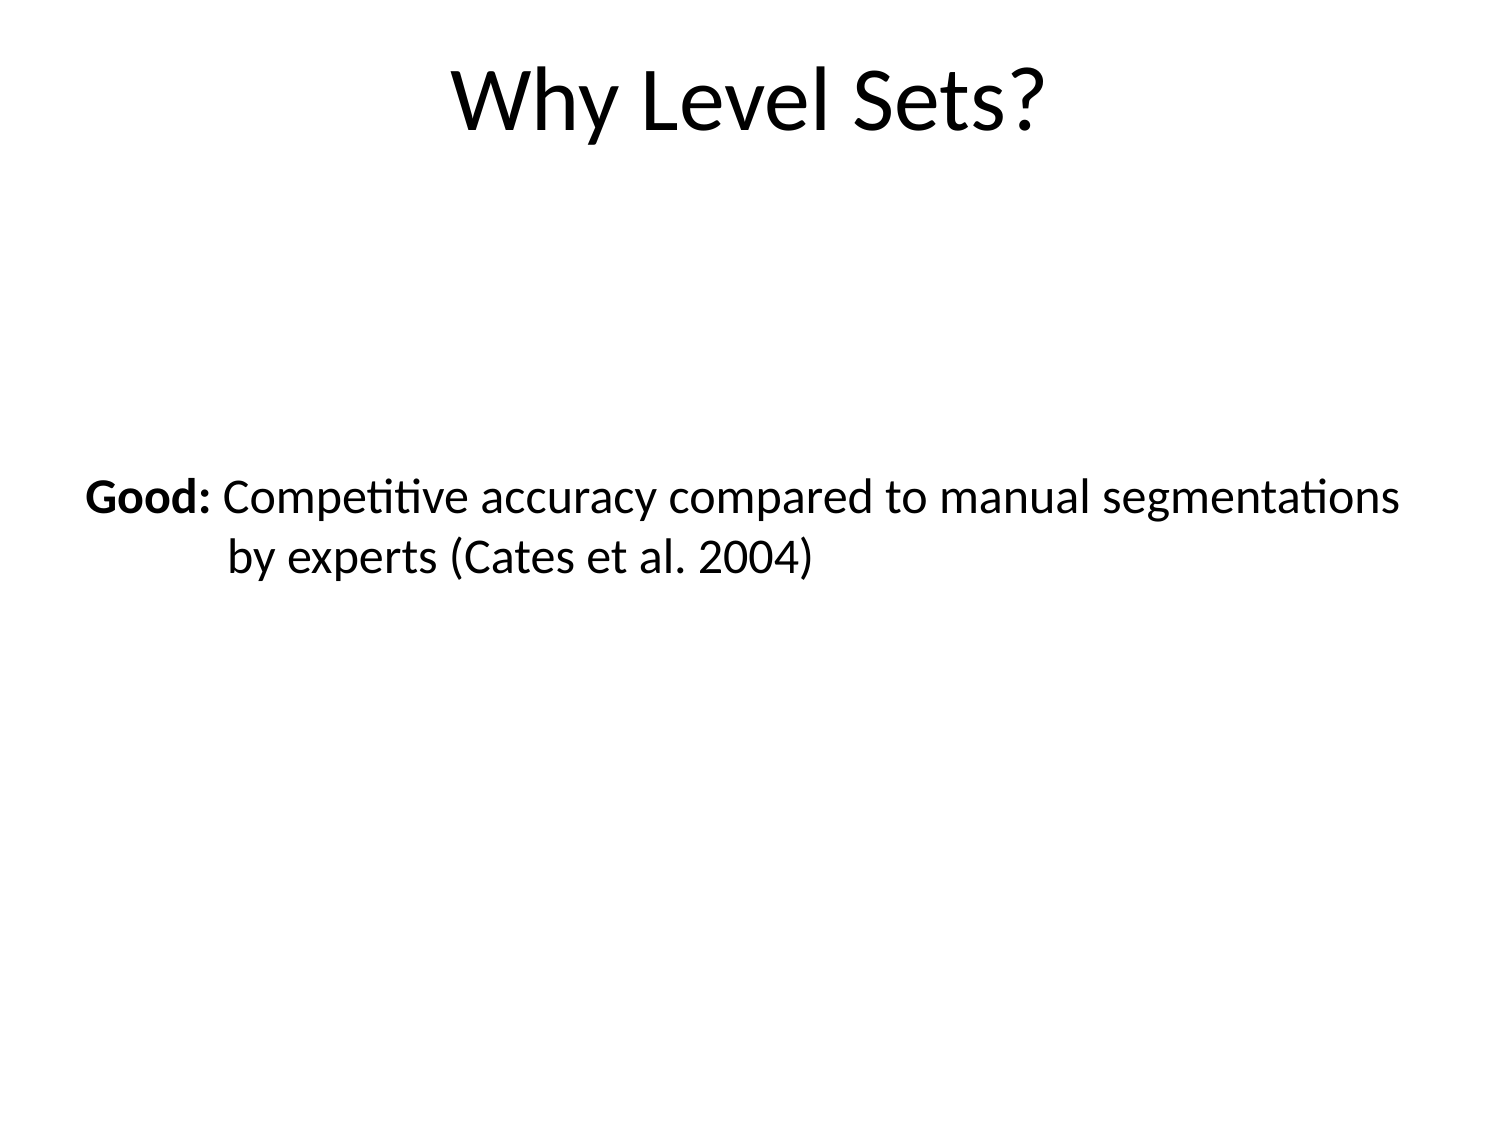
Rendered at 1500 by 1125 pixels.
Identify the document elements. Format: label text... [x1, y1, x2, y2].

title Why Level Sets? [74, 1, 1426, 188]
list Good: Competitive accuracy compared to manual segmentations by experts (Cates et al. 2004) [70, 455, 1459, 953]
